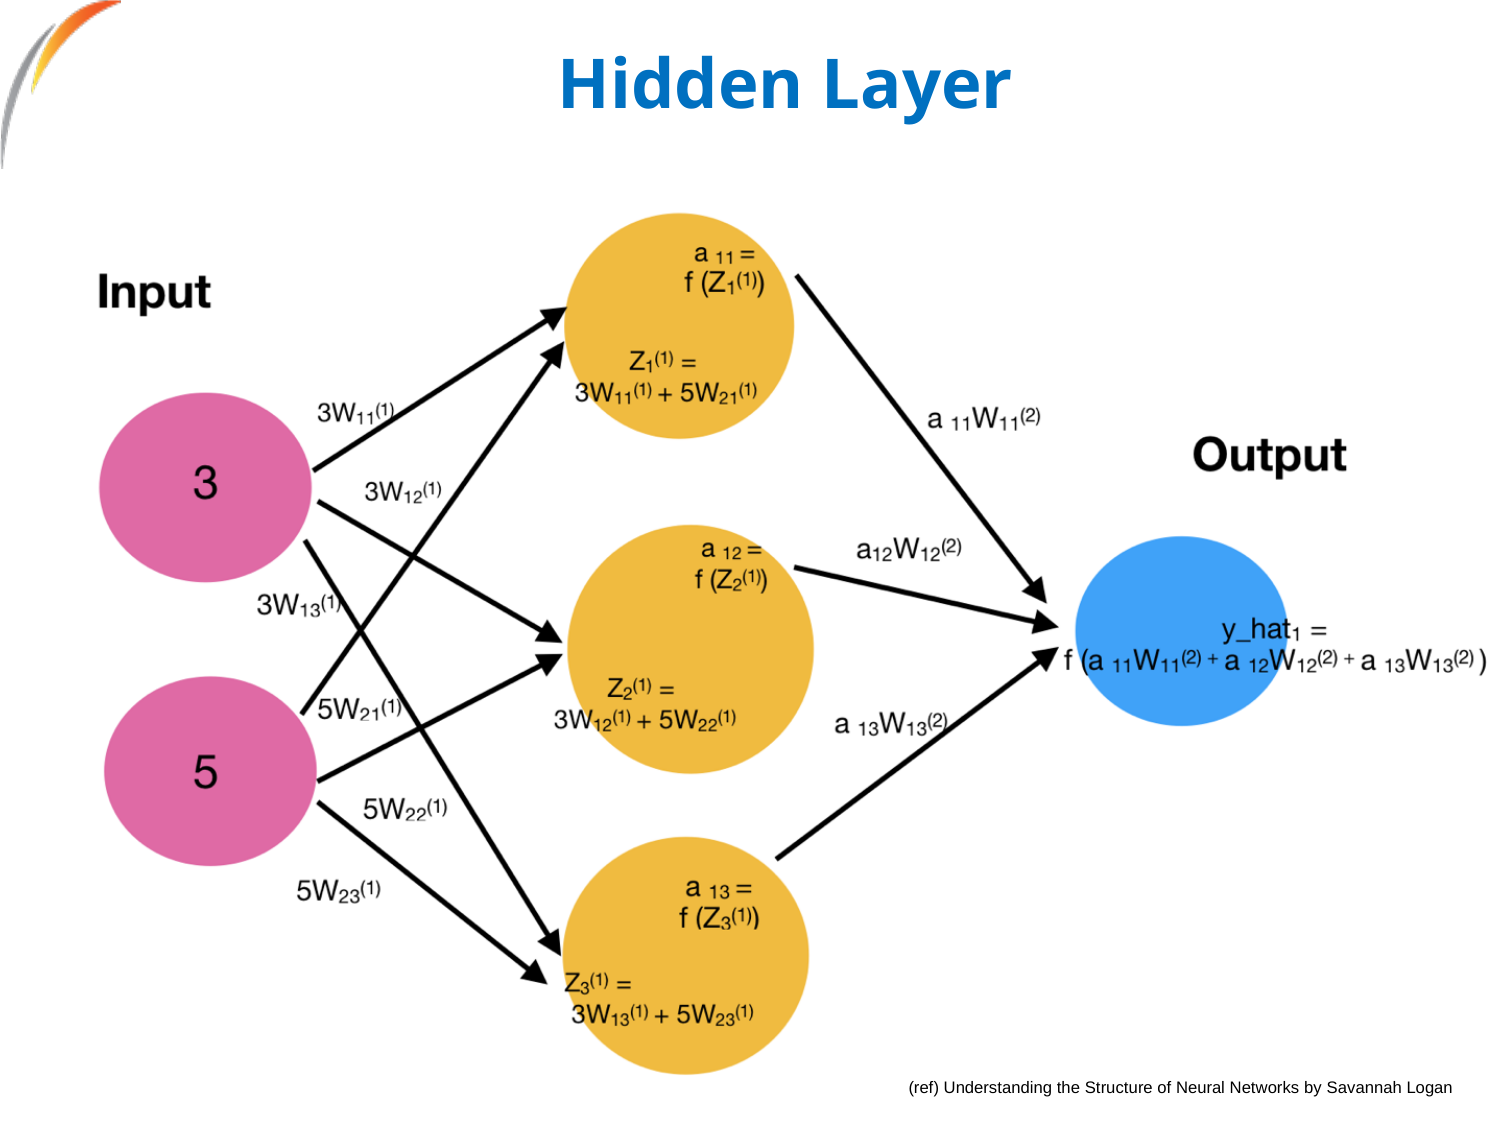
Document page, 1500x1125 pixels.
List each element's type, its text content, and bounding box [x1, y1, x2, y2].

text_box Hidden Layer [35, 0, 1500, 163]
picture [0, 0, 121, 169]
picture [35, 187, 1500, 1125]
